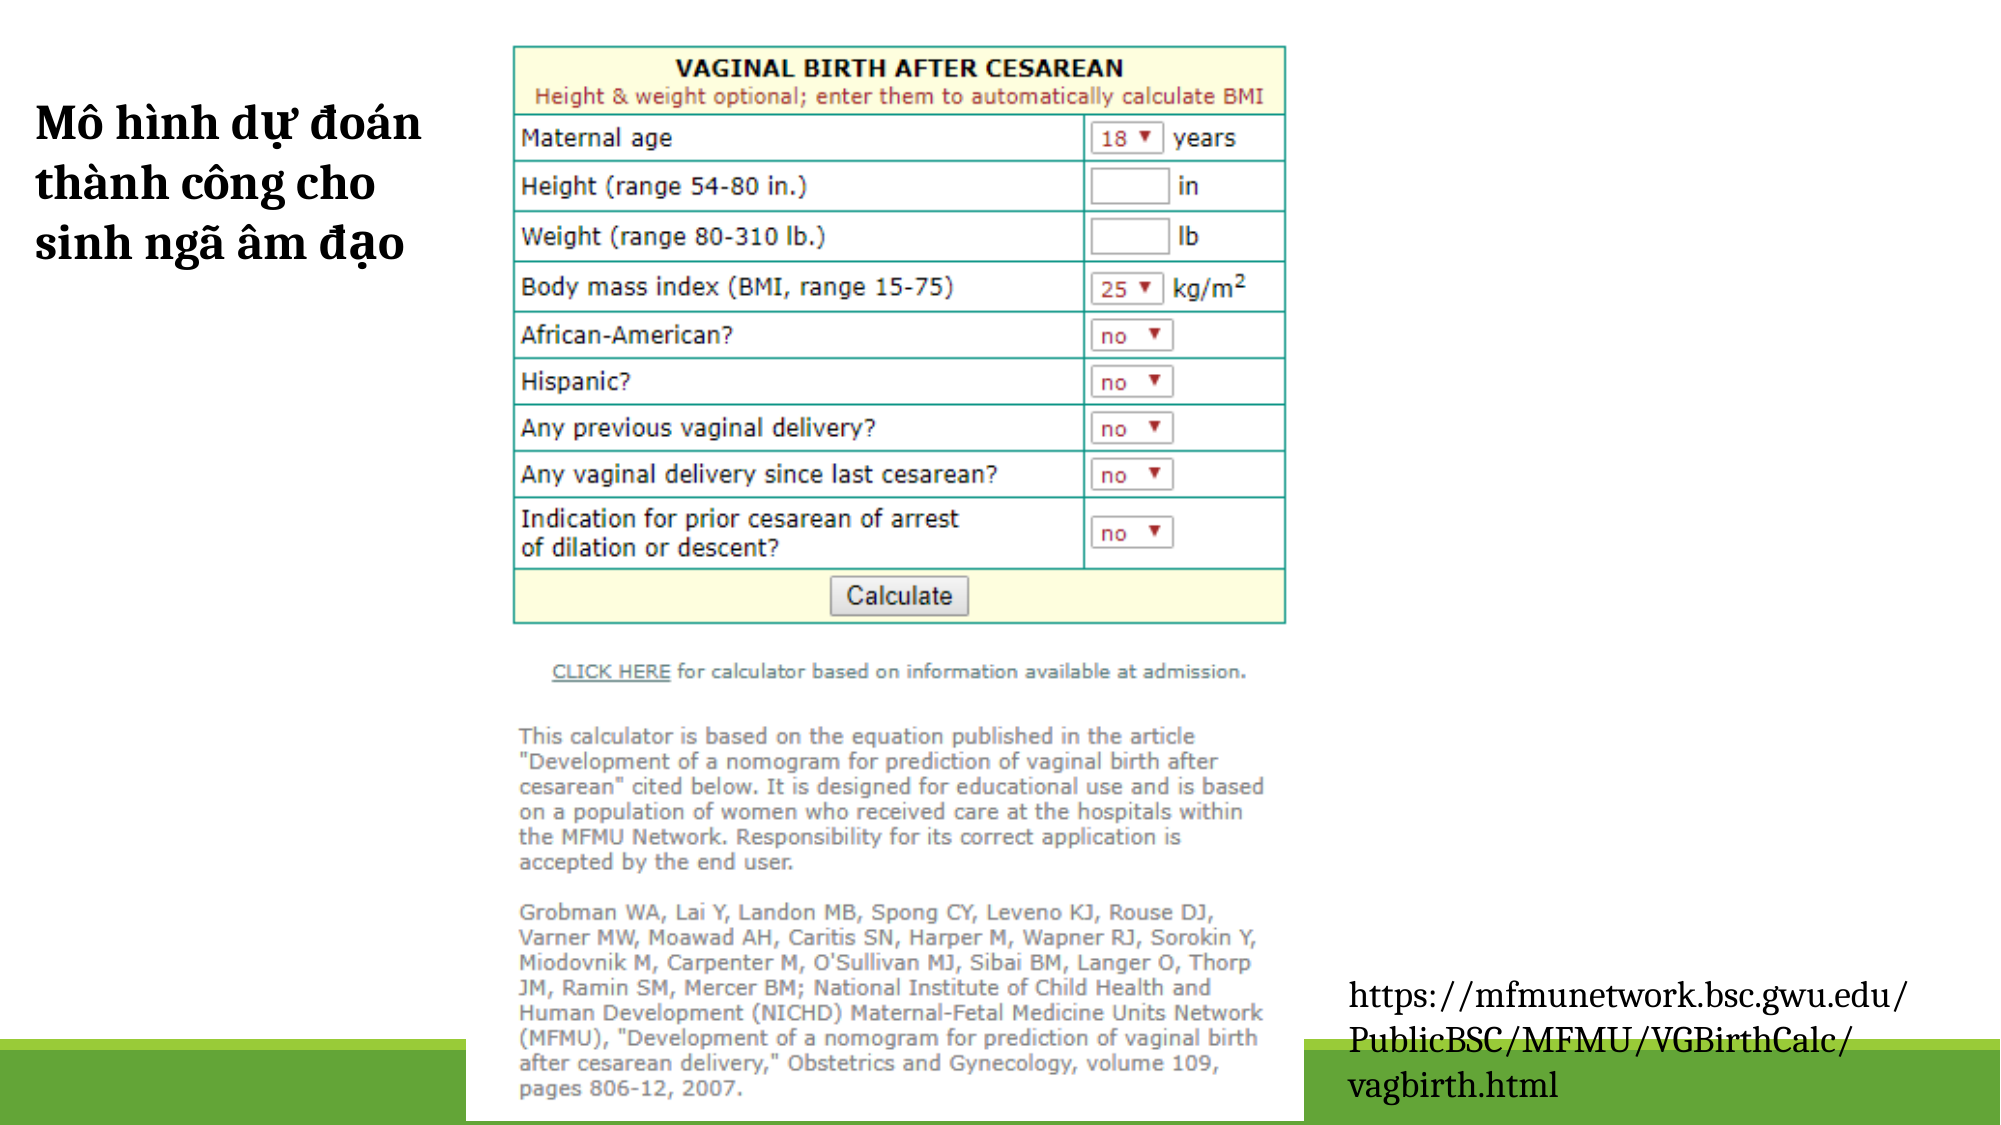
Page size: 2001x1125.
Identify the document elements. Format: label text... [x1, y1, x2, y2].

picture [465, 29, 1305, 1122]
text_box https://mfmunetwork.bsc.gwu.edu/PublicBSC/MFMU/VGBirthCalc/vagbirth.html [1333, 962, 1957, 1113]
text_box Mô hình dự đoán thành công cho sinh ngã âm đạo [20, 82, 462, 278]
